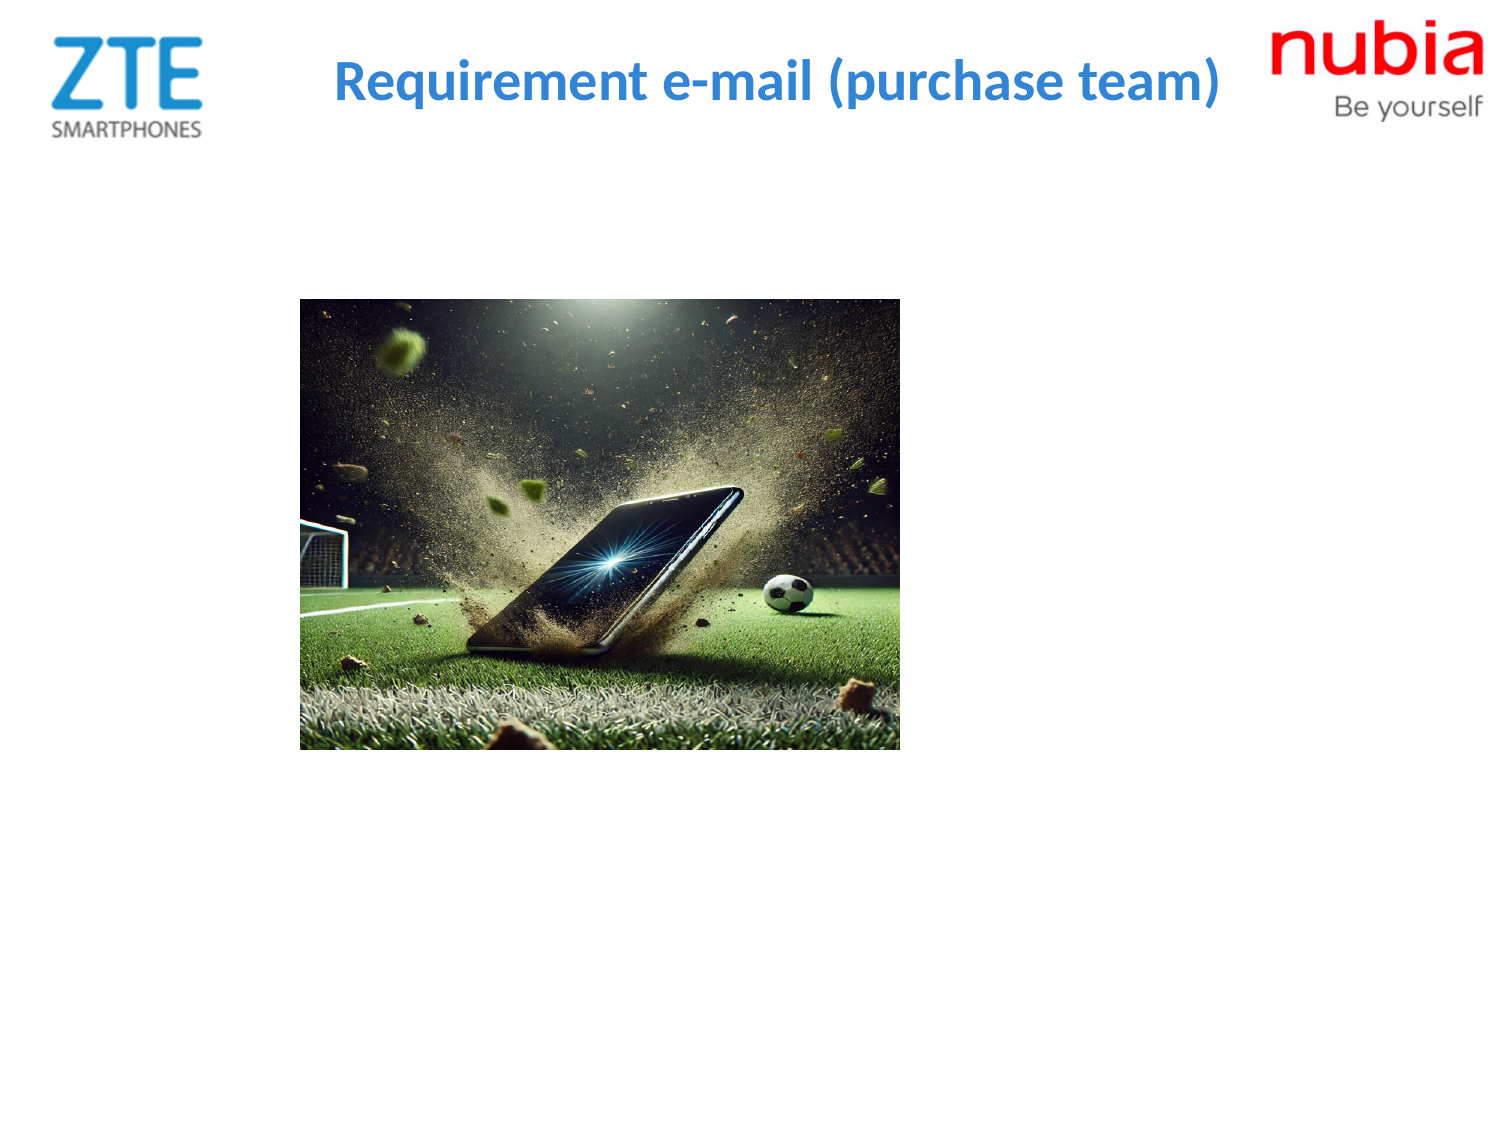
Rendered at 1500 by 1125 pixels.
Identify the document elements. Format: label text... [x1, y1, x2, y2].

picture [12, 18, 218, 147]
picture [1262, 18, 1488, 122]
text_box [82, 216, 1455, 1074]
text_box Requirement e-mail (purchase team) [319, 34, 1263, 190]
picture [299, 299, 900, 750]
